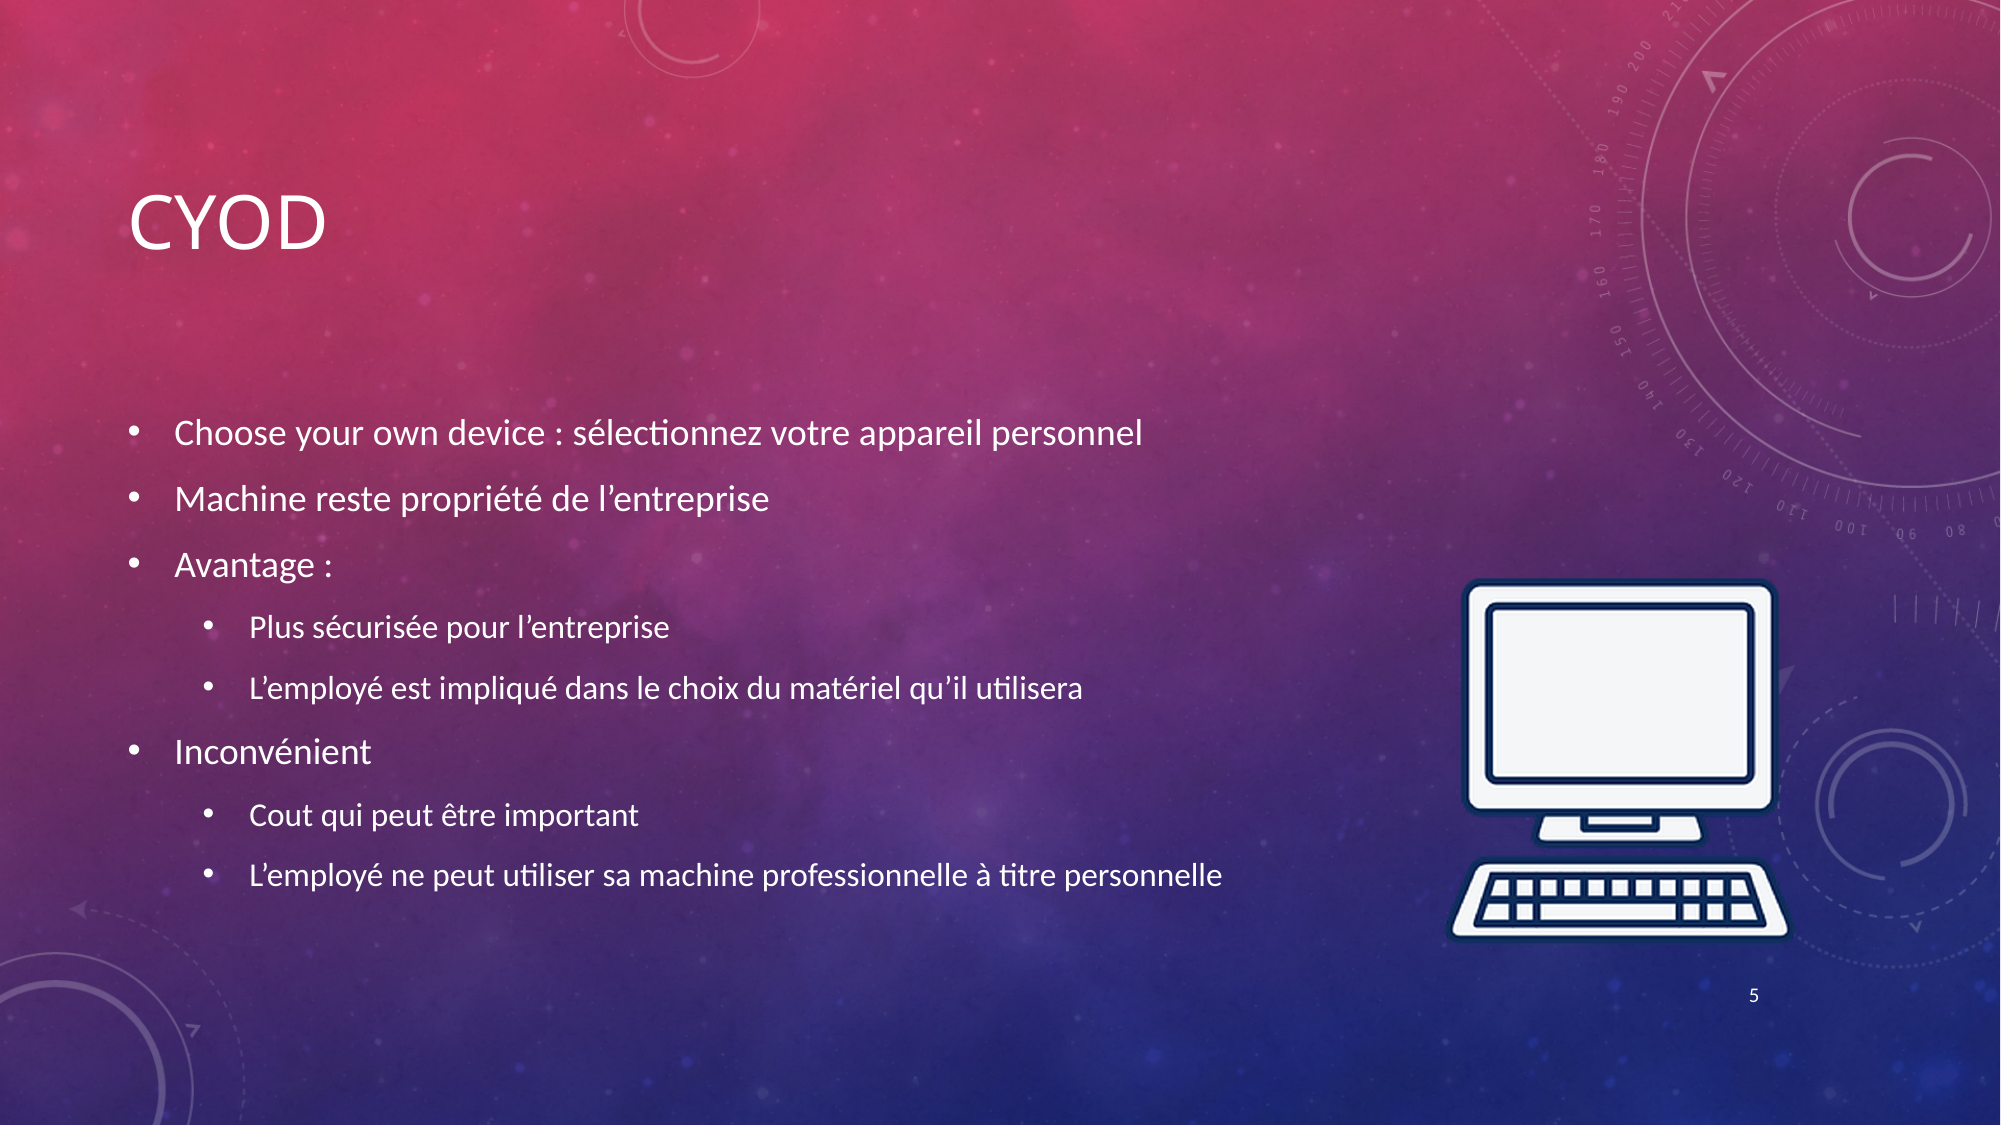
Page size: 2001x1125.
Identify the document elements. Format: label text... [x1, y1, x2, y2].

picture [0, 0, 2001, 1125]
list Choose your own device : sélectionnez votre appareil personnel Machine reste propriété de l’entreprise Avantage : Plus sécurisée pour l’entreprise L’employé est impliqué dans le choix du matériel qu’il utilisera Inconvénient Cout qui peut être important L’employé ne peut utiliser sa machine professionnelle à titre personnelle [112, 351, 1775, 950]
slide_number 5 [1684, 974, 1775, 1025]
title CYOD [112, 99, 1775, 339]
